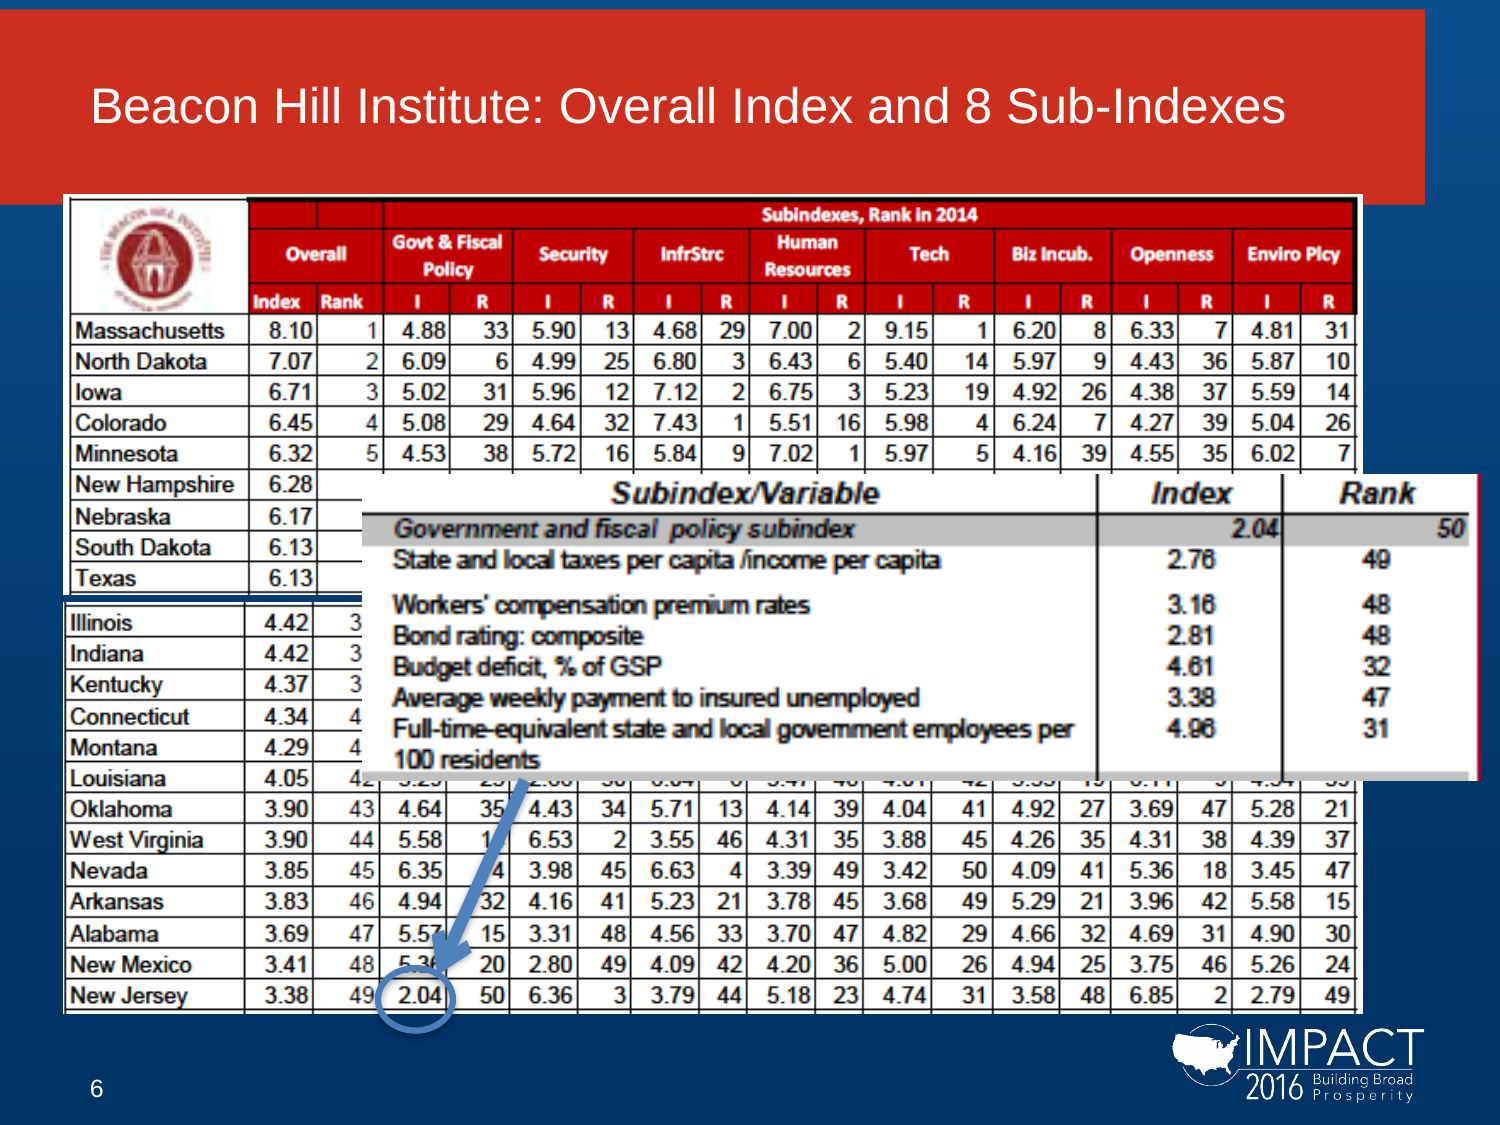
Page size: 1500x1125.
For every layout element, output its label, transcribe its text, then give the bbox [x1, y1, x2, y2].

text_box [437, 780, 526, 976]
title Beacon Hill Institute: Overall Index and 8 Sub-Indexes [0, 9, 1425, 205]
text_box [389, 1023, 442, 1032]
picture [1168, 1020, 1428, 1105]
picture [62, 194, 1481, 1015]
